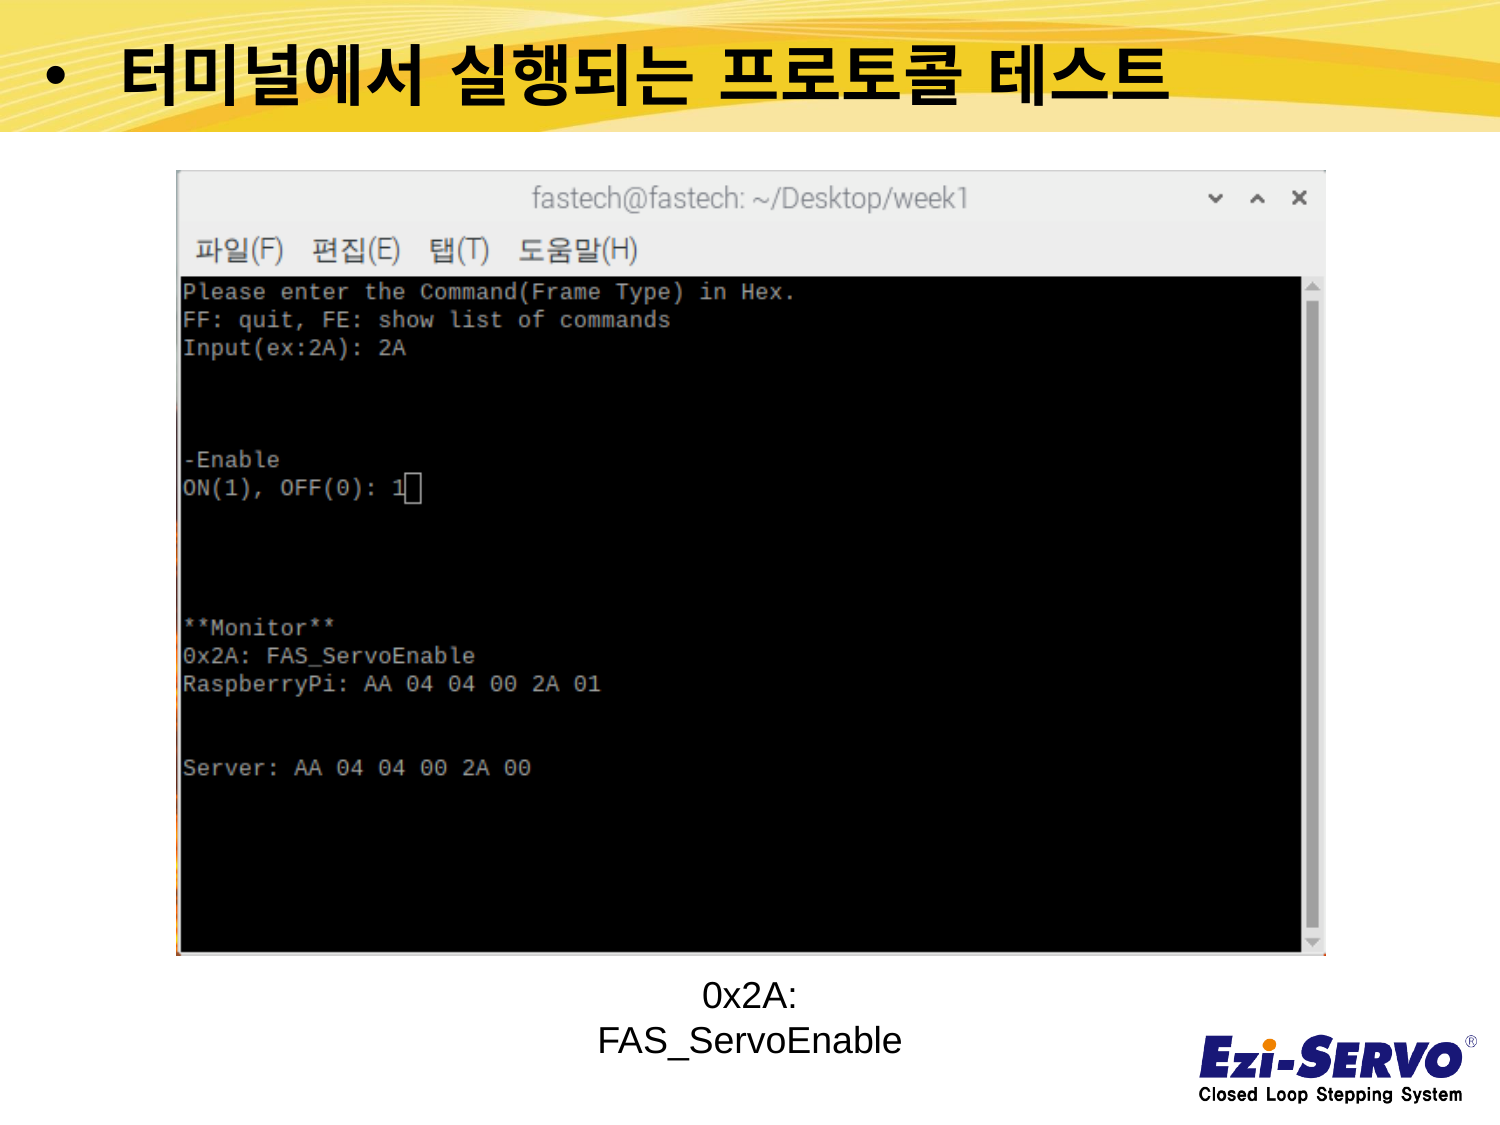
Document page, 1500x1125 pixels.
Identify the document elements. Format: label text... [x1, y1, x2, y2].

text_box 터미널에서 실행되는 프로토콜 테스트 [42, 32, 1446, 221]
text_box 0x2A: FAS_ServoEnable [552, 964, 948, 1069]
picture [0, 0, 1500, 132]
picture [1199, 1034, 1477, 1104]
picture [176, 170, 1326, 956]
